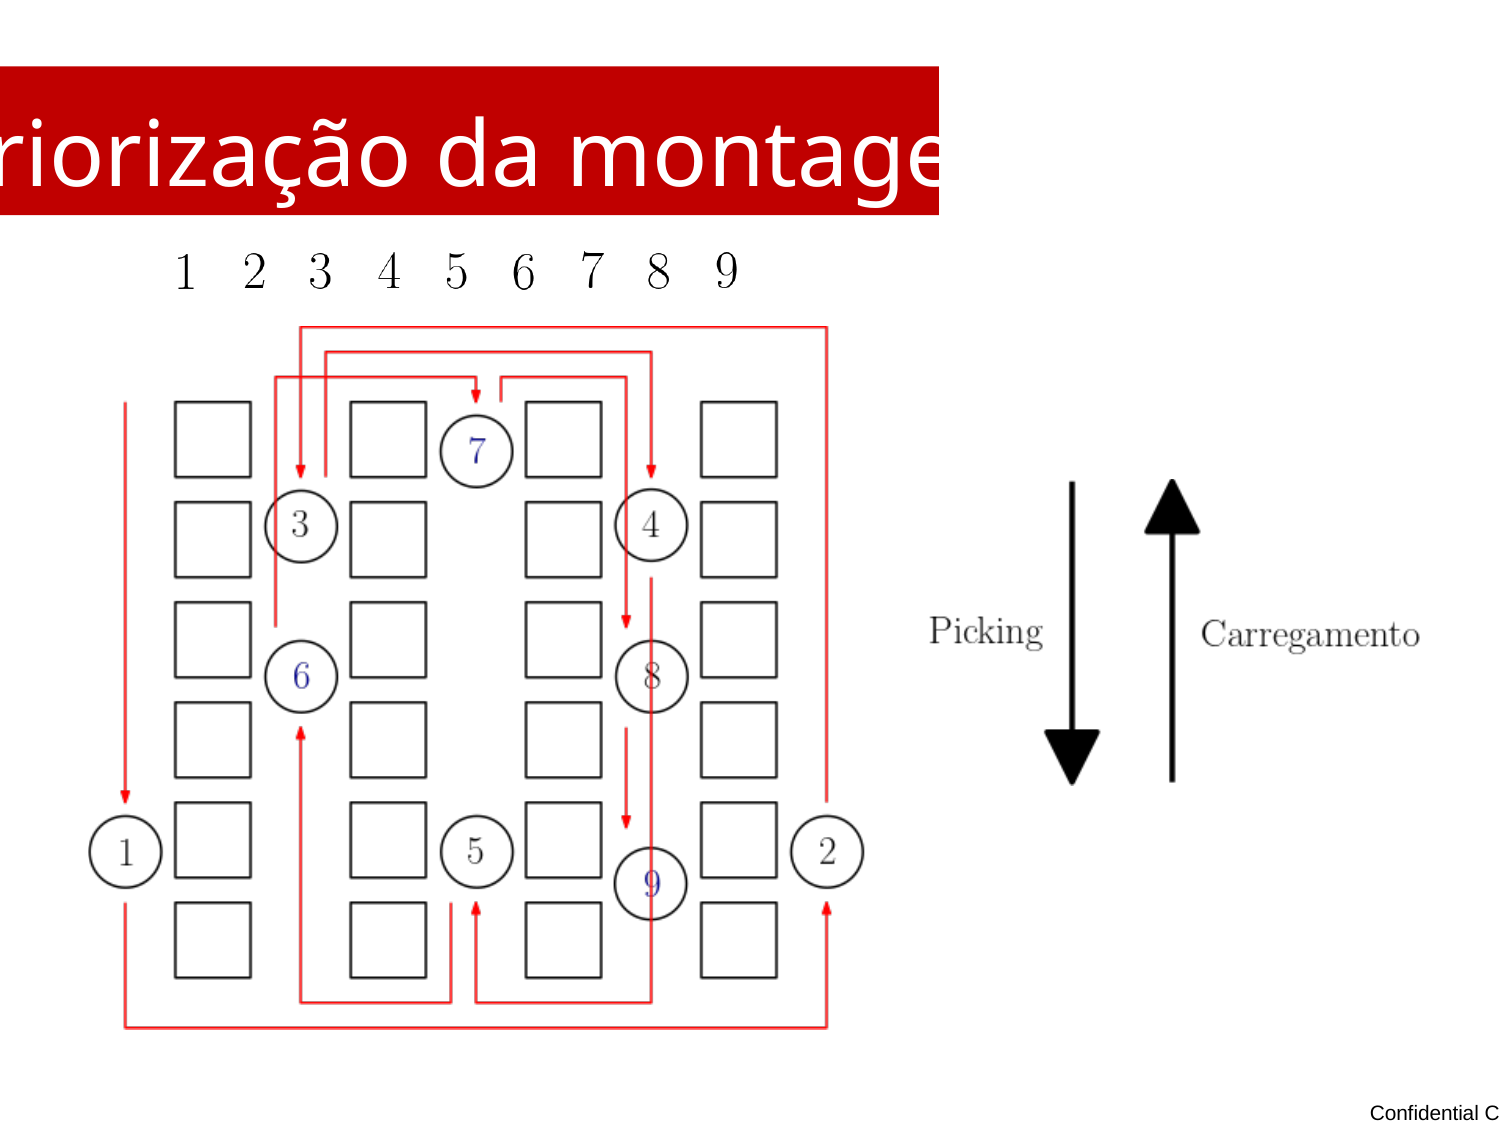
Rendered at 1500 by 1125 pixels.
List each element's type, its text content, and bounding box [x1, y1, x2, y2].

picture [170, 251, 741, 292]
picture [88, 325, 866, 1030]
picture [926, 479, 1423, 787]
text_box Priorização da montagem [0, 56, 1164, 244]
